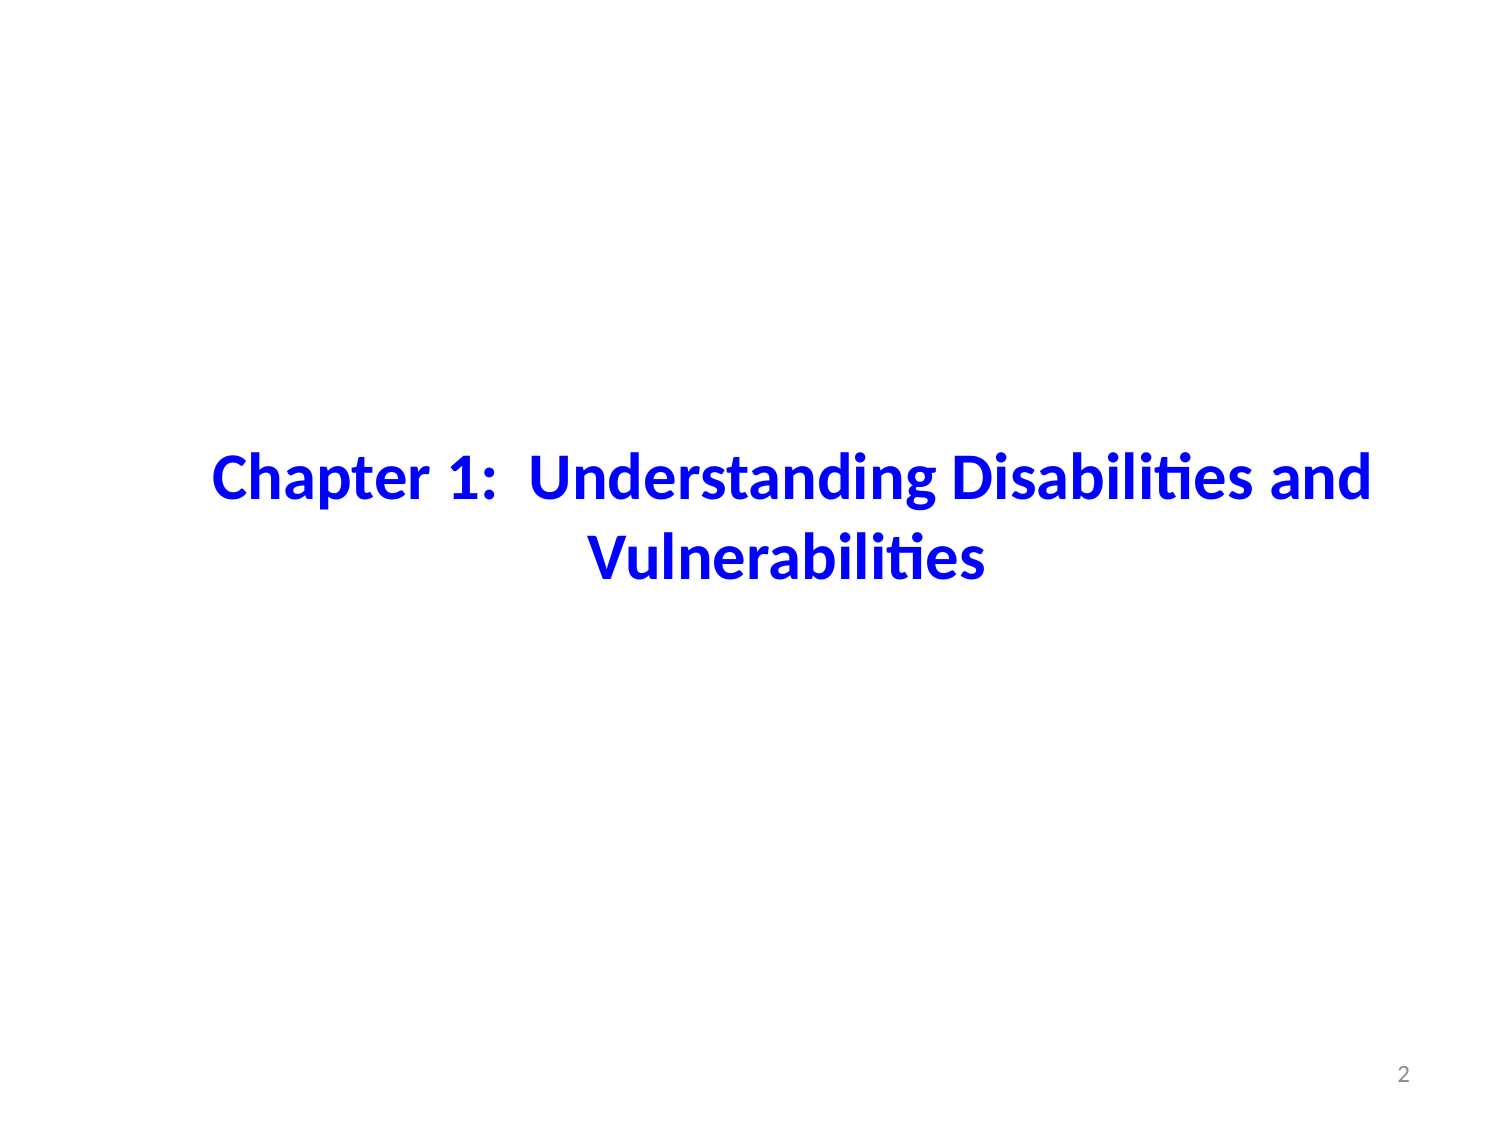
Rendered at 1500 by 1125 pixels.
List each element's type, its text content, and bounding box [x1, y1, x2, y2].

slide_number 2 [1074, 1042, 1425, 1103]
subtitle Chapter 1: Understanding Disabilities and Vulnerabilities [162, 425, 1425, 950]
